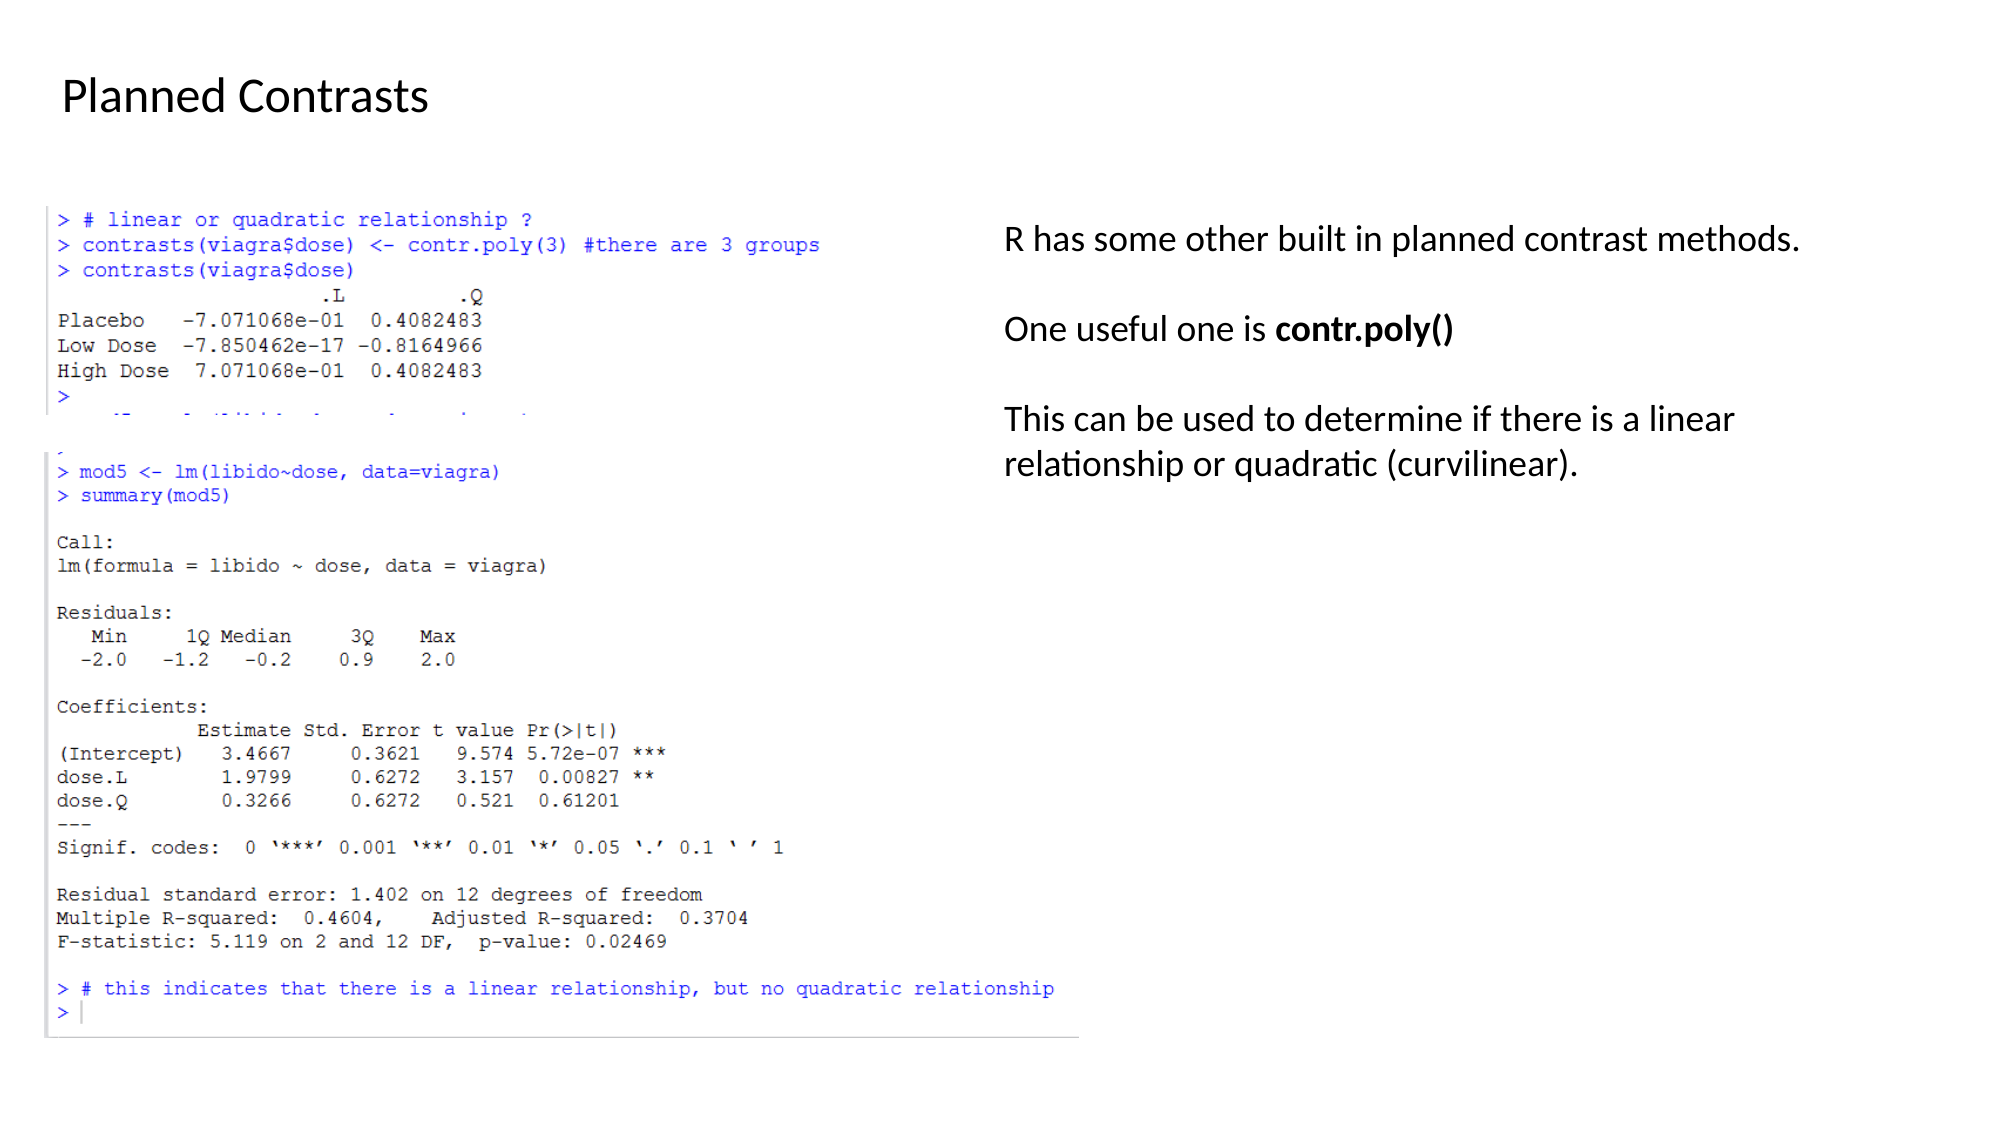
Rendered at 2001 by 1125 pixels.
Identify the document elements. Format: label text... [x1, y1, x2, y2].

text_box R has some other built in planned contrast methods. One useful one is contr.poly() This can be used to determine if there is a linear relationship or quadratic (curvilinear). [989, 206, 1890, 492]
picture [46, 206, 853, 415]
picture [44, 452, 1079, 1038]
text_box Planned Contrasts [47, 55, 456, 130]
